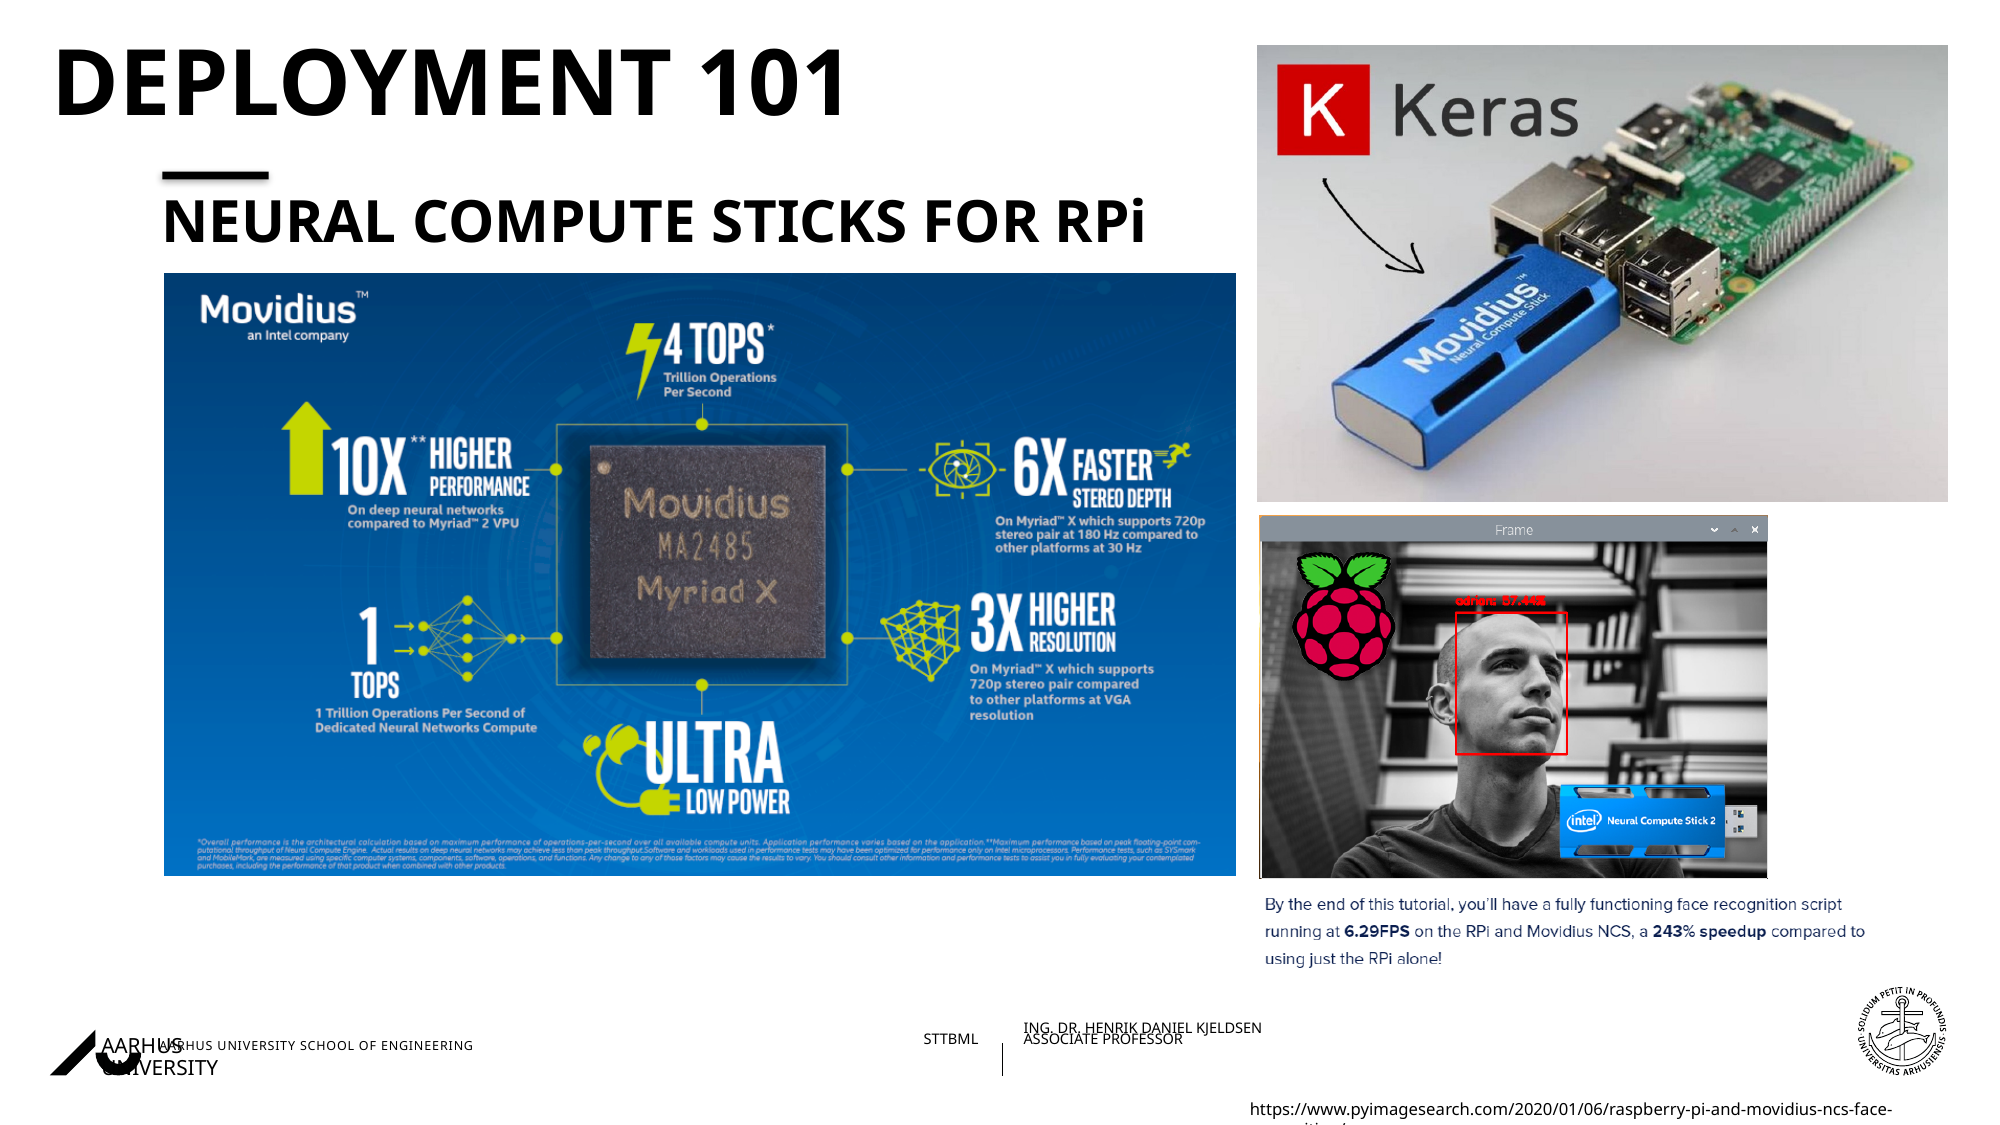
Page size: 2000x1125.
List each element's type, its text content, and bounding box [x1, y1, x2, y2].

text_box NEURAL COMPUTE STICKS FOR RPi [161, 189, 1251, 256]
title DEPLOYMENT 101 [51, 37, 1948, 162]
picture [1258, 514, 1768, 879]
picture [163, 273, 1236, 877]
text_box https://www.pyimagesearch.com/2020/01/06/raspberry-pi-and-movidius-ncs-face-recognition/ [1235, 1091, 1998, 1125]
picture [1256, 45, 1948, 502]
picture [1258, 892, 1873, 975]
